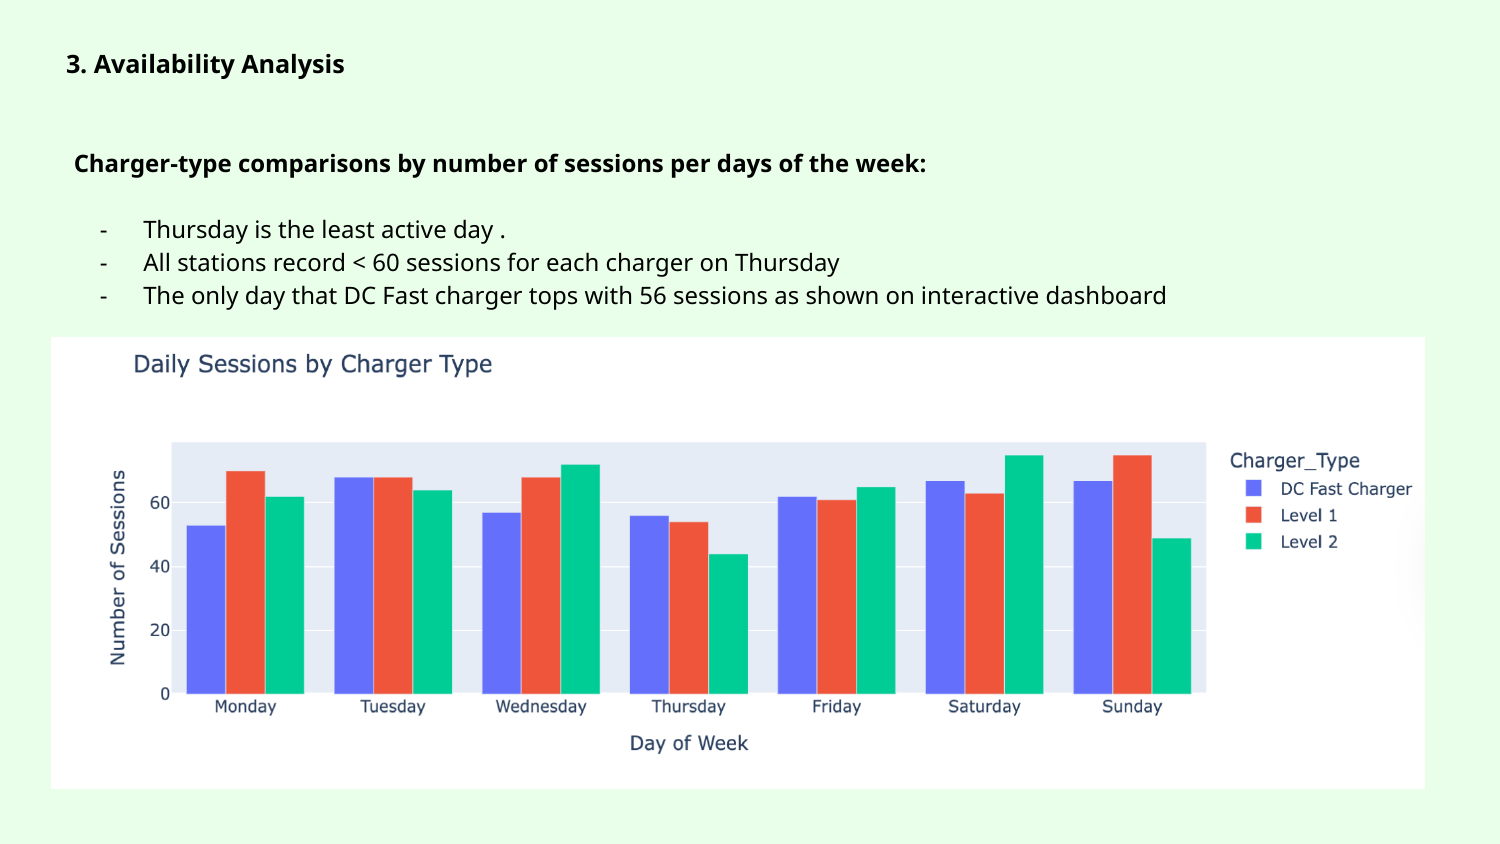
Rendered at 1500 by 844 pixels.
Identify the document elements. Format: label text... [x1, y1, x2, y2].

list Charger-type comparisons by number of sessions per days of the week: Thursday is the least active day . All stations record < 60 sessions for each charger on Thursday The only day that DC Fast charger tops with 56 sessions as shown on interactive dashboard [58, 129, 1417, 325]
title 3. Availability Analysis [51, 28, 1449, 130]
picture [50, 336, 1425, 790]
